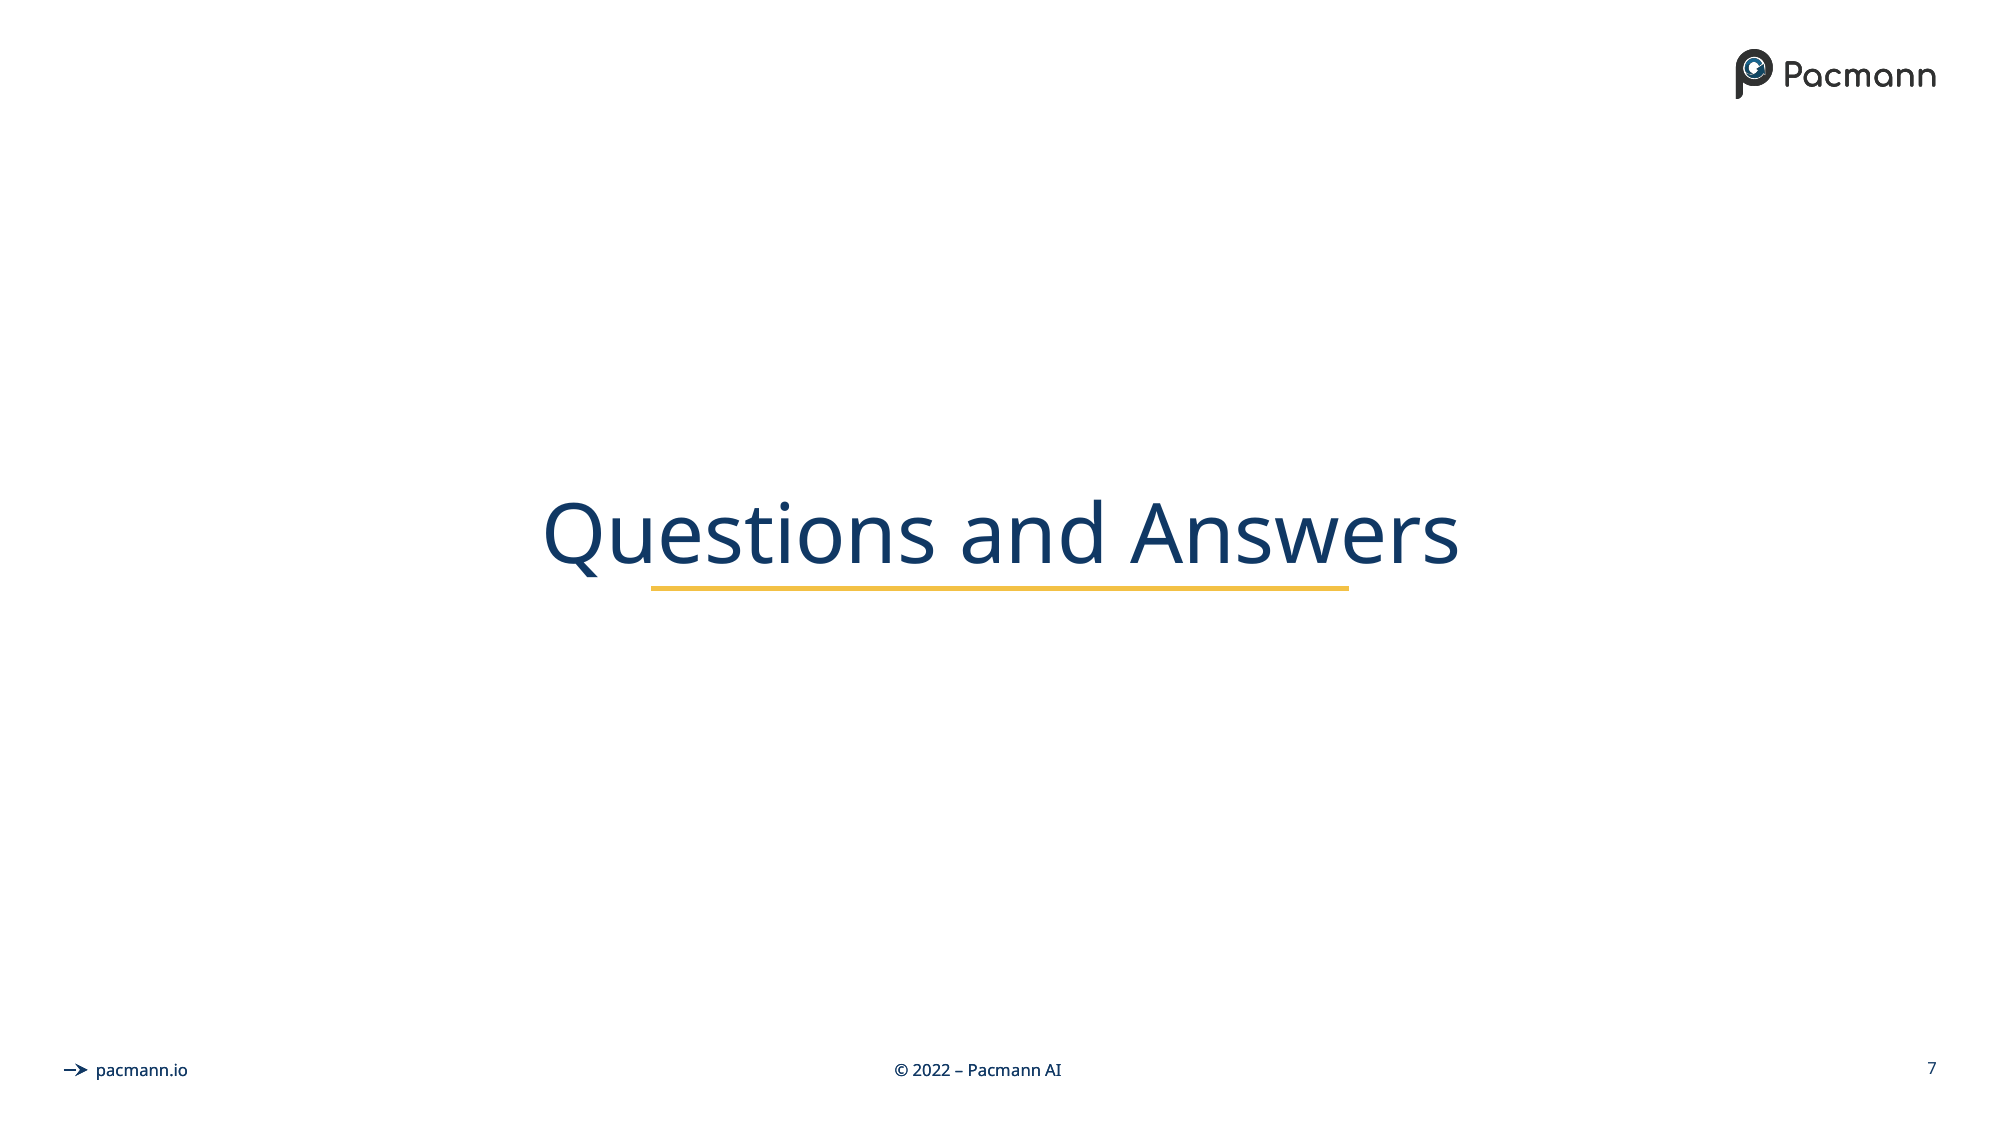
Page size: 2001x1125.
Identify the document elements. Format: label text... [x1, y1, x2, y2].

title Questions and Answers [51, 441, 1952, 589]
picture [1707, 36, 1966, 112]
